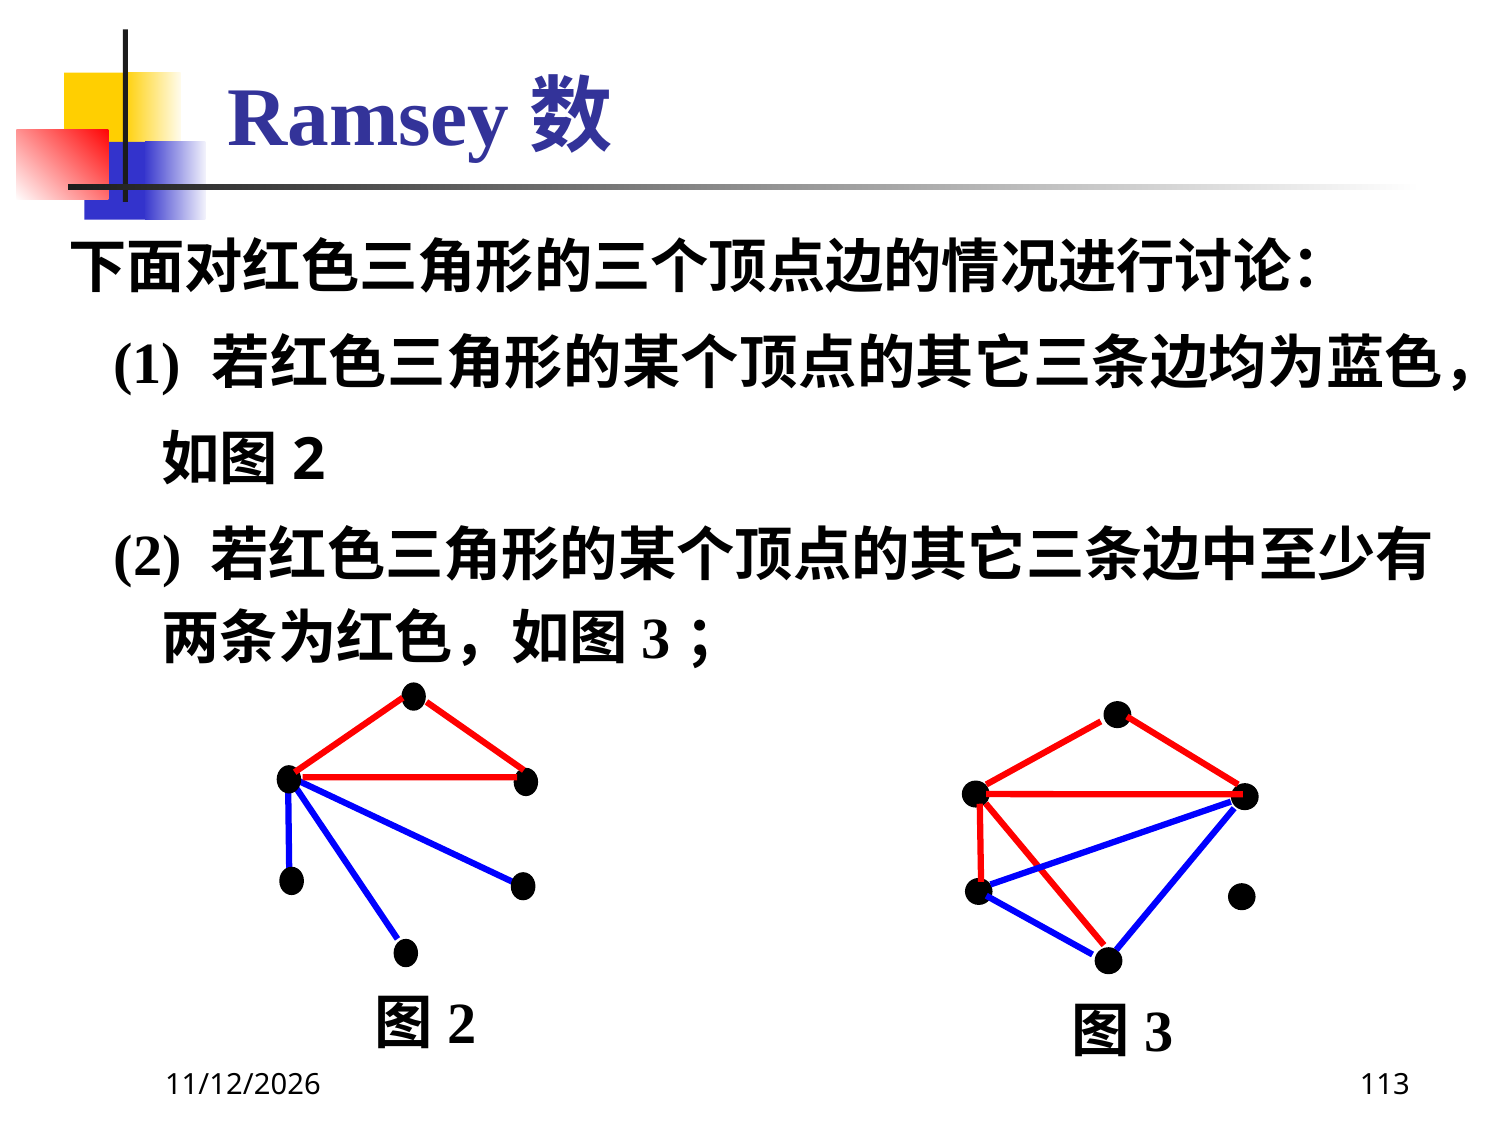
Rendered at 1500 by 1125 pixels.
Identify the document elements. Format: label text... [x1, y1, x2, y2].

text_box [962, 701, 1259, 974]
slide_number 113 [1112, 1037, 1426, 1113]
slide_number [149, 1037, 463, 1113]
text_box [277, 682, 538, 967]
title Ramsey数 [212, 24, 1261, 170]
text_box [986, 801, 1235, 955]
text_box 图2 [360, 978, 502, 1063]
text_box 图3 [1057, 985, 1199, 1070]
list 下面对红色三角形的三个顶点边的情况进行讨论： (1) 若红色三角形的某个顶点的其它三条边均为蓝色， 如图2 (2) 若红色三角形的某个顶点的其它三条边中至少有两条为红色，如图3； [53, 208, 1459, 975]
